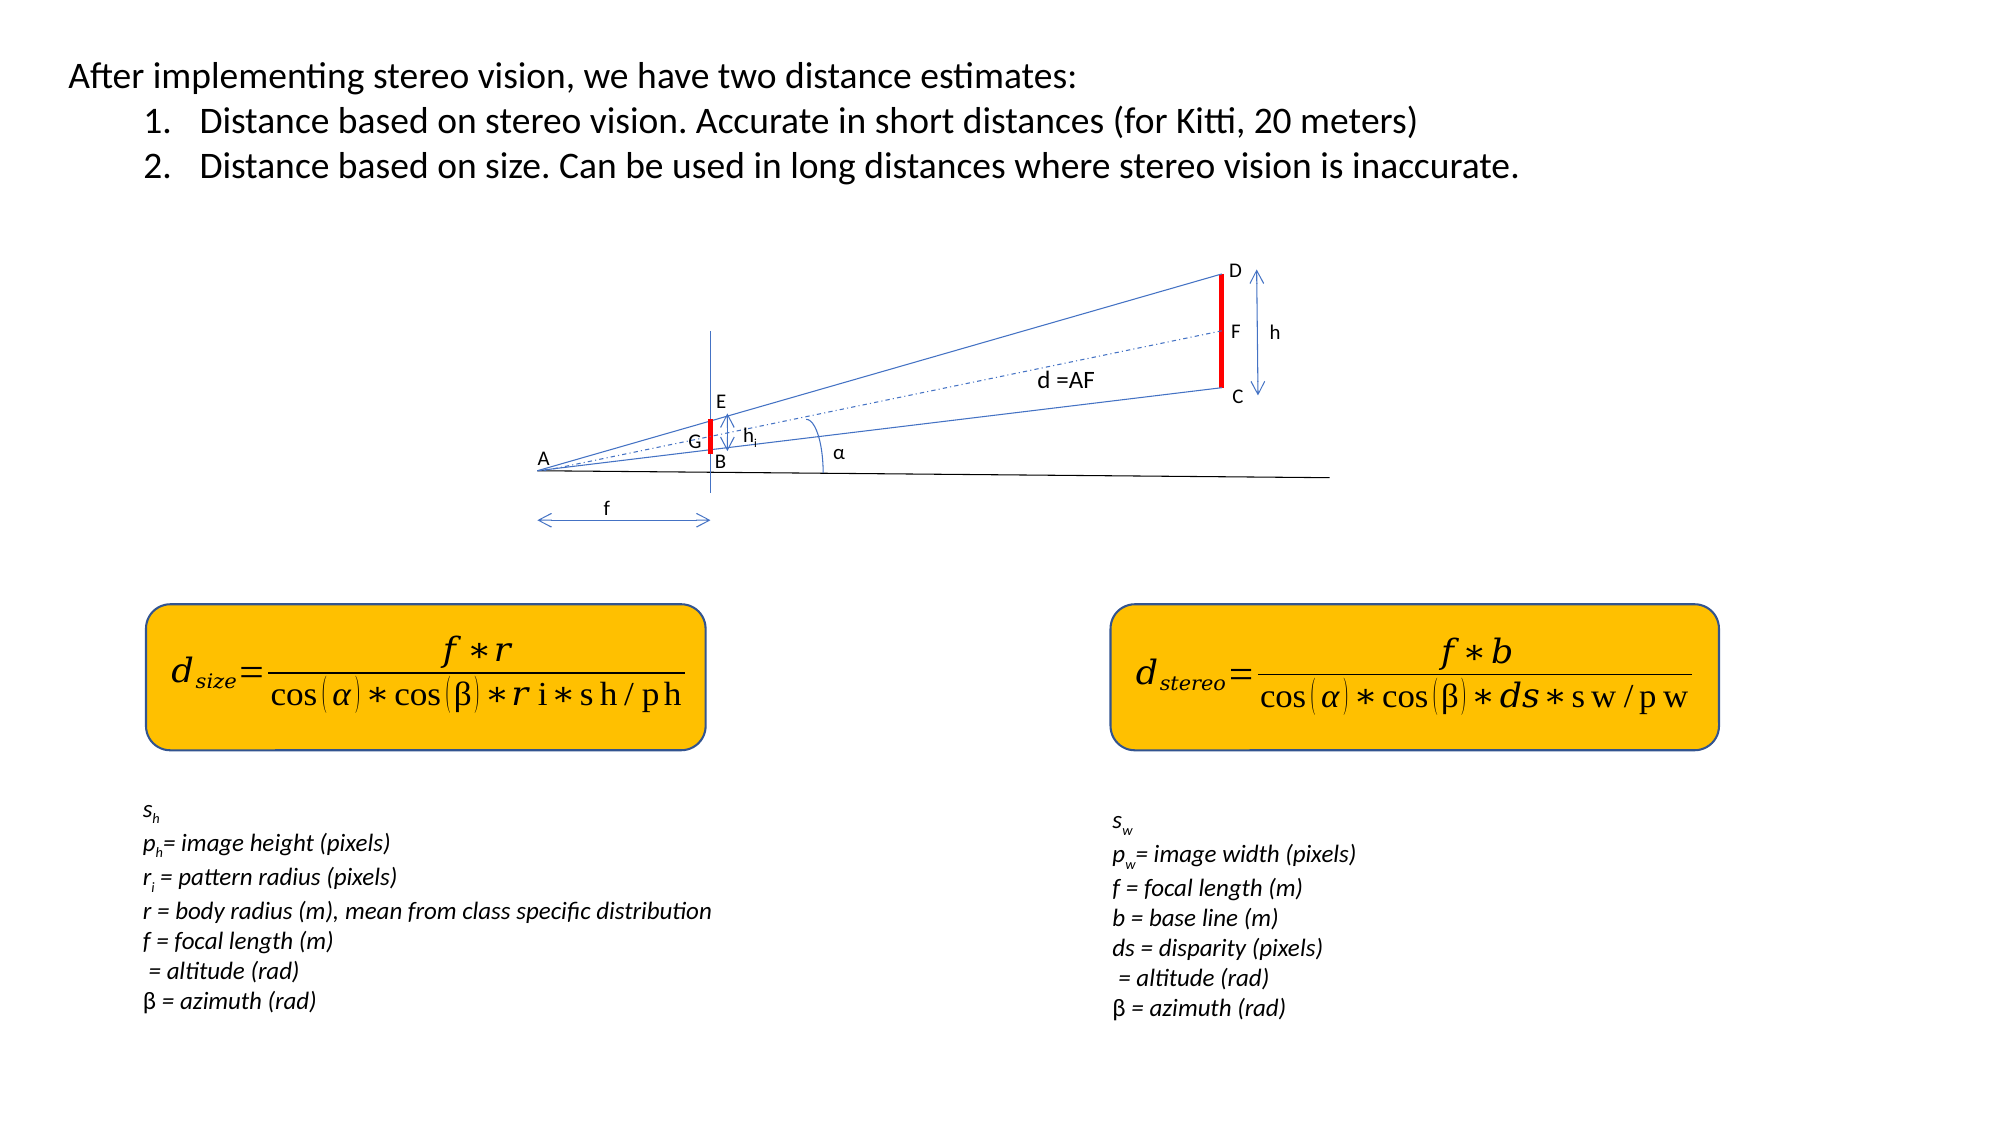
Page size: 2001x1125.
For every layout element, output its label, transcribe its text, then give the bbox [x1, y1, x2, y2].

text_box After implementing stereo vision, we have two distance estimates: Distance based on stereo vision. Accurate in short distances (for Kitti, 20 meters) Distance based on size. Can be used in long distances where stereo vision is inaccurate. [53, 44, 1778, 194]
text_box [144, 603, 707, 752]
text_box [1109, 603, 1721, 752]
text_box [524, 249, 1330, 527]
